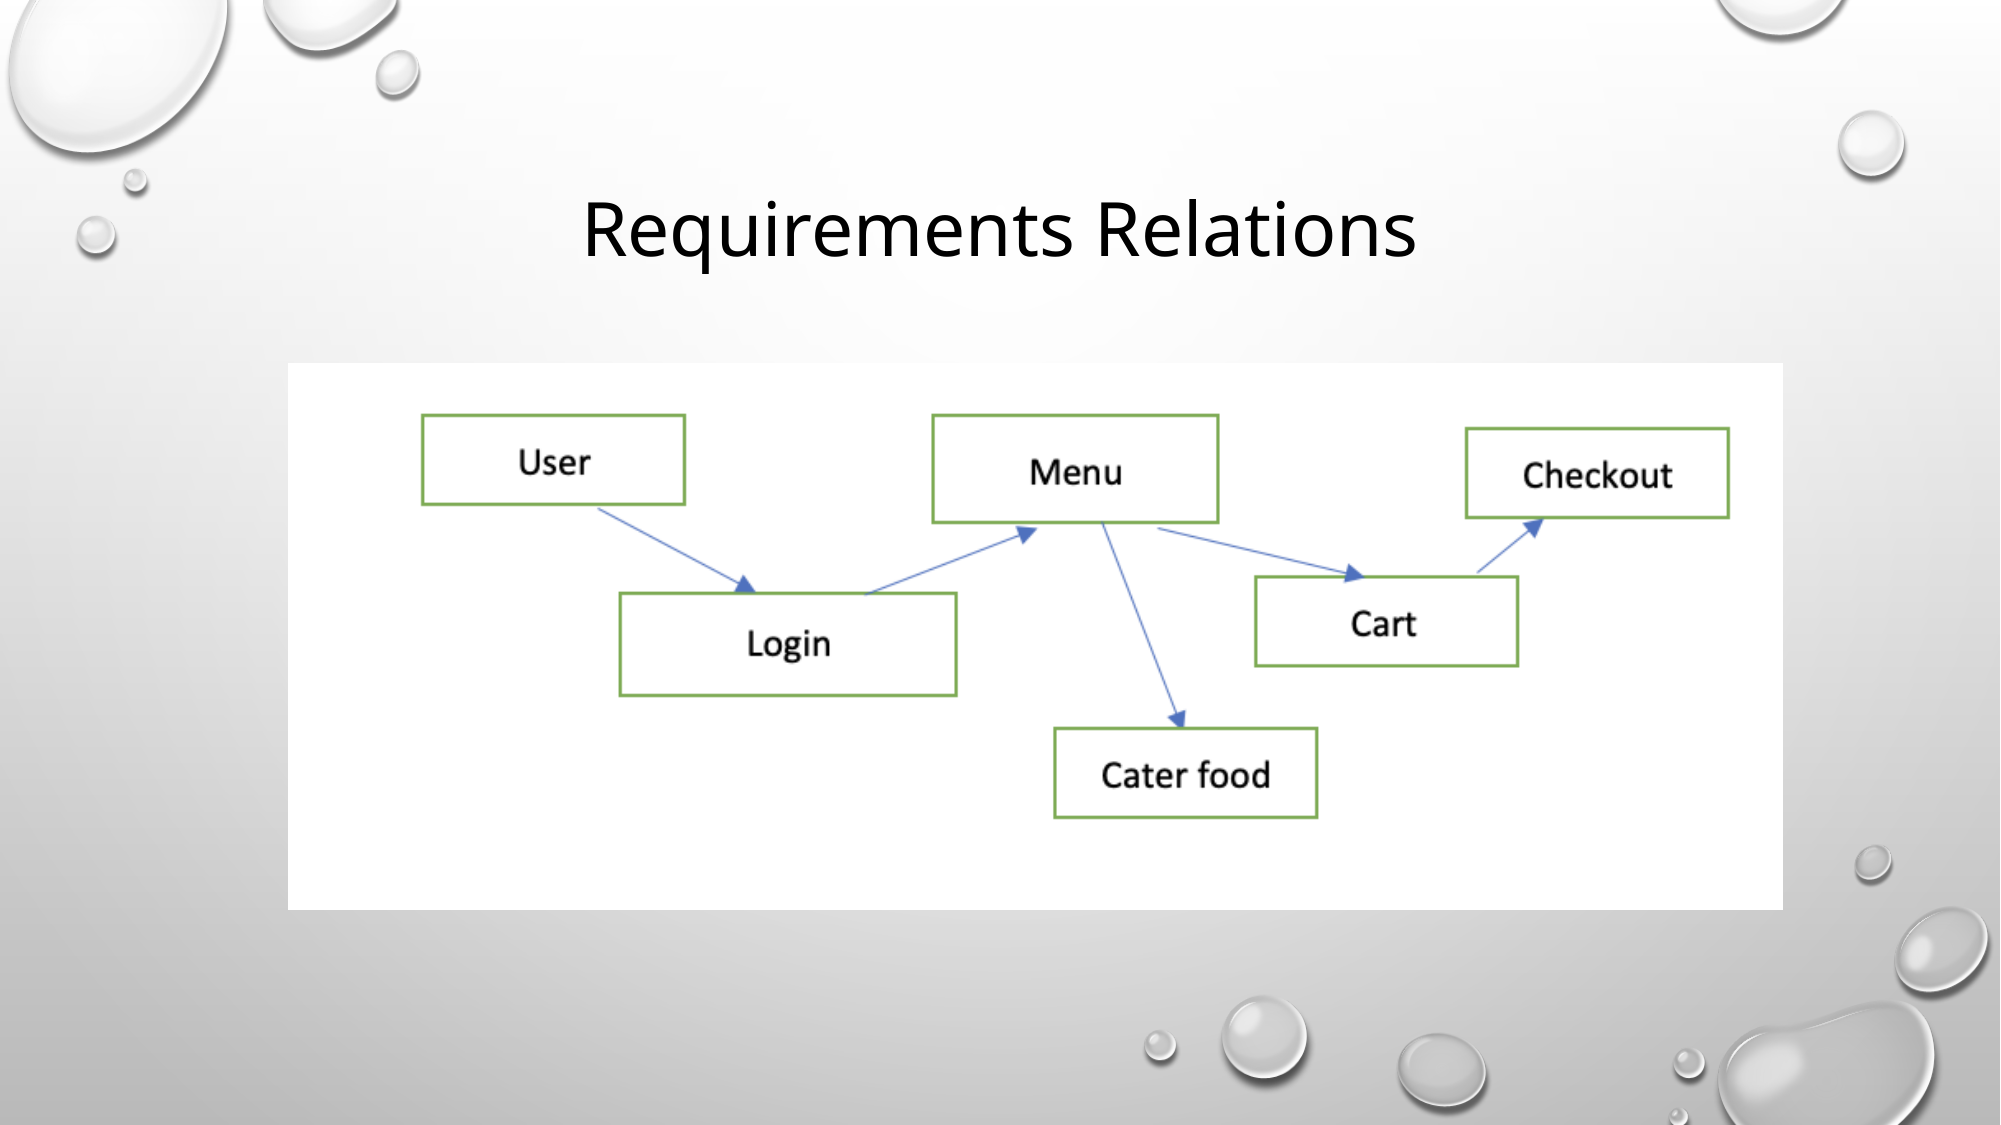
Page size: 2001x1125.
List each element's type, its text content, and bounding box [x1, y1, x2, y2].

picture [0, 0, 2000, 1125]
title Requirements Relations [149, 101, 1851, 364]
